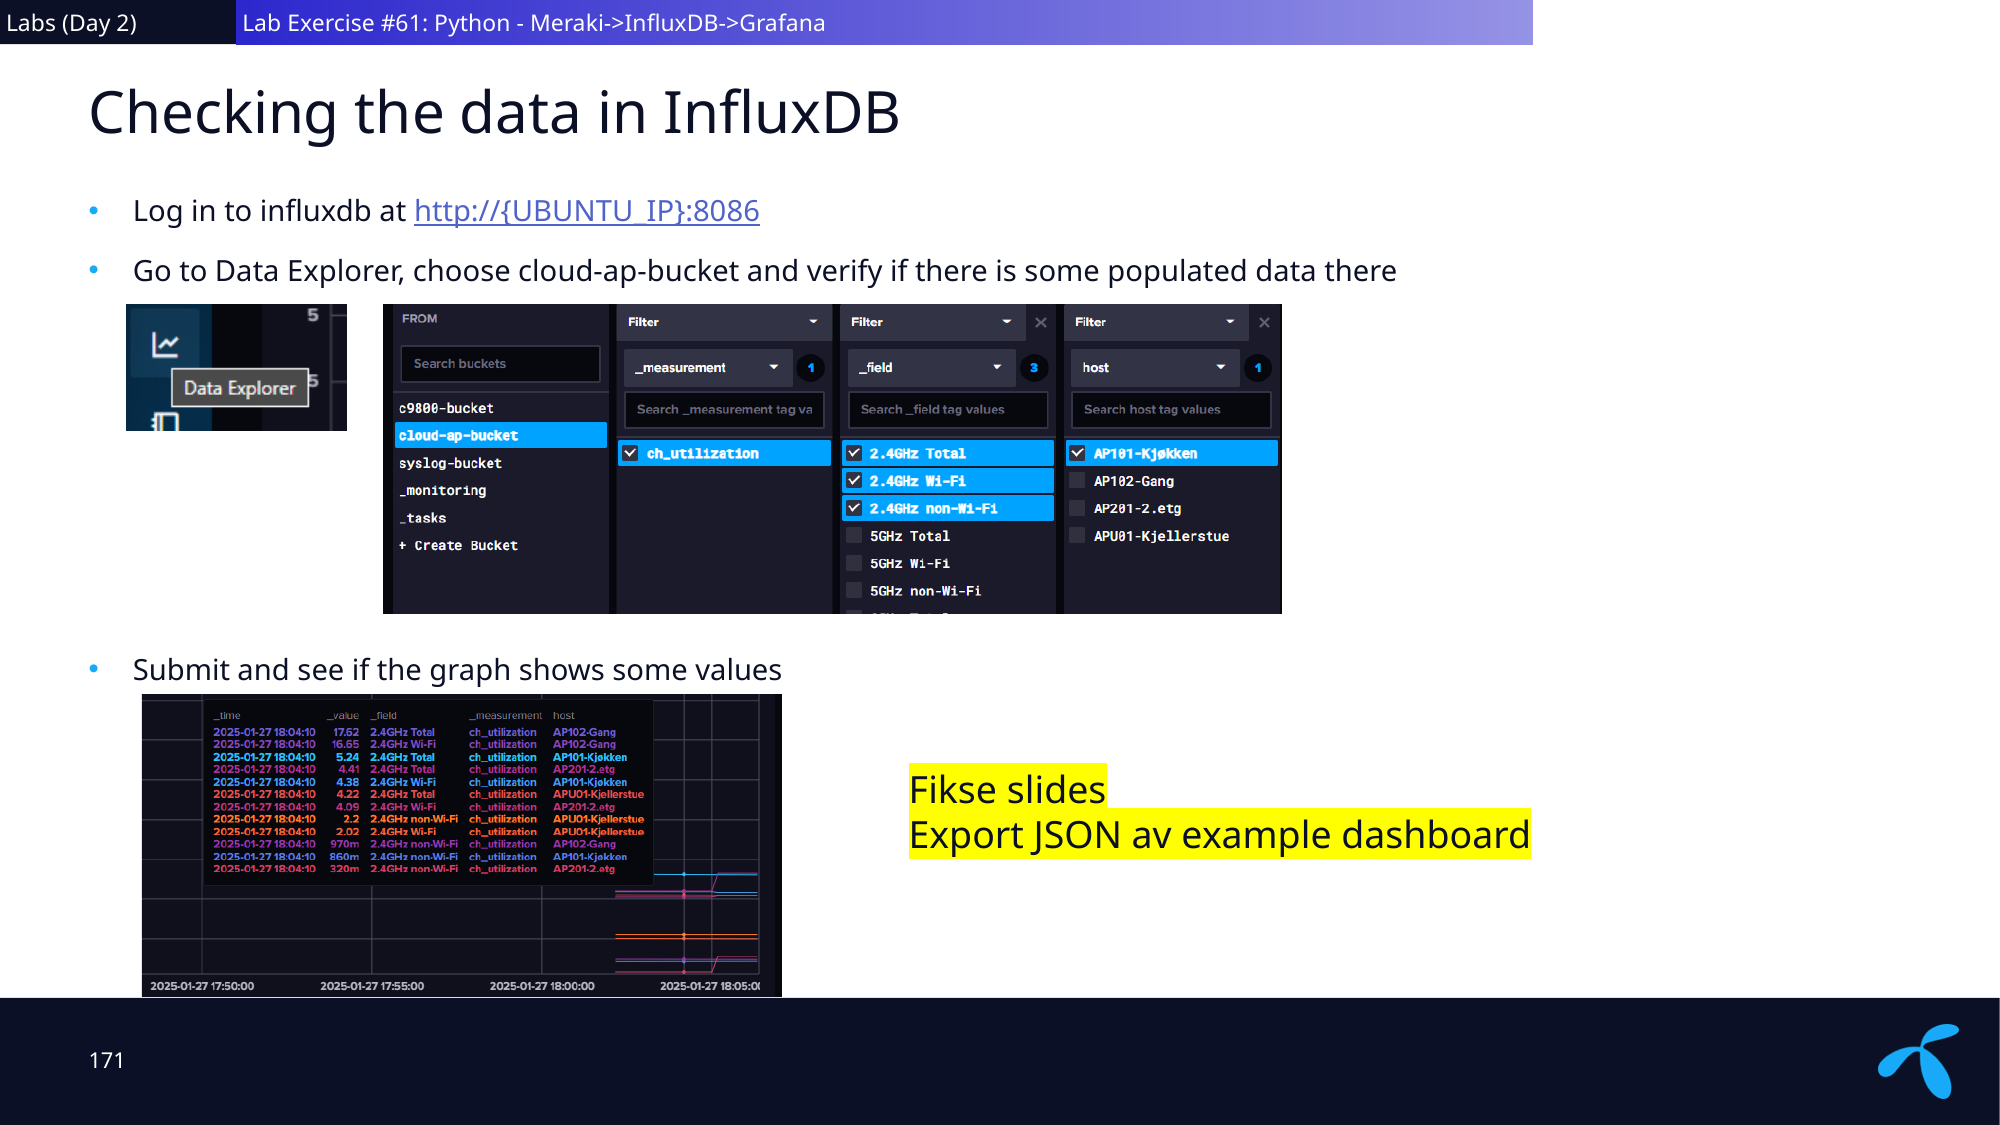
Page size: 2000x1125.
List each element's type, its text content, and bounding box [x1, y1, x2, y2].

list Log in to influxdb at http://{UBUNTU_IP}:8086 Go to Data Explorer, choose cloud-ap-bucket and verify if there is some populated data there Submit and see if the graph shows some values [88, 160, 1516, 1025]
text_box Fikse slides Export JSON av example dashboard [894, 758, 1590, 864]
picture [1878, 1024, 1959, 1099]
picture [125, 303, 347, 431]
footer Labs (Day 2) [0, 0, 236, 45]
picture [141, 693, 783, 997]
text_box Lab Exercise #61: Python - Meraki->InfluxDB->Grafana [236, 0, 1533, 45]
picture [383, 303, 1282, 614]
title Checking the data in InfluxDB [88, 70, 1911, 160]
slide_number 171 [88, 1024, 237, 1099]
